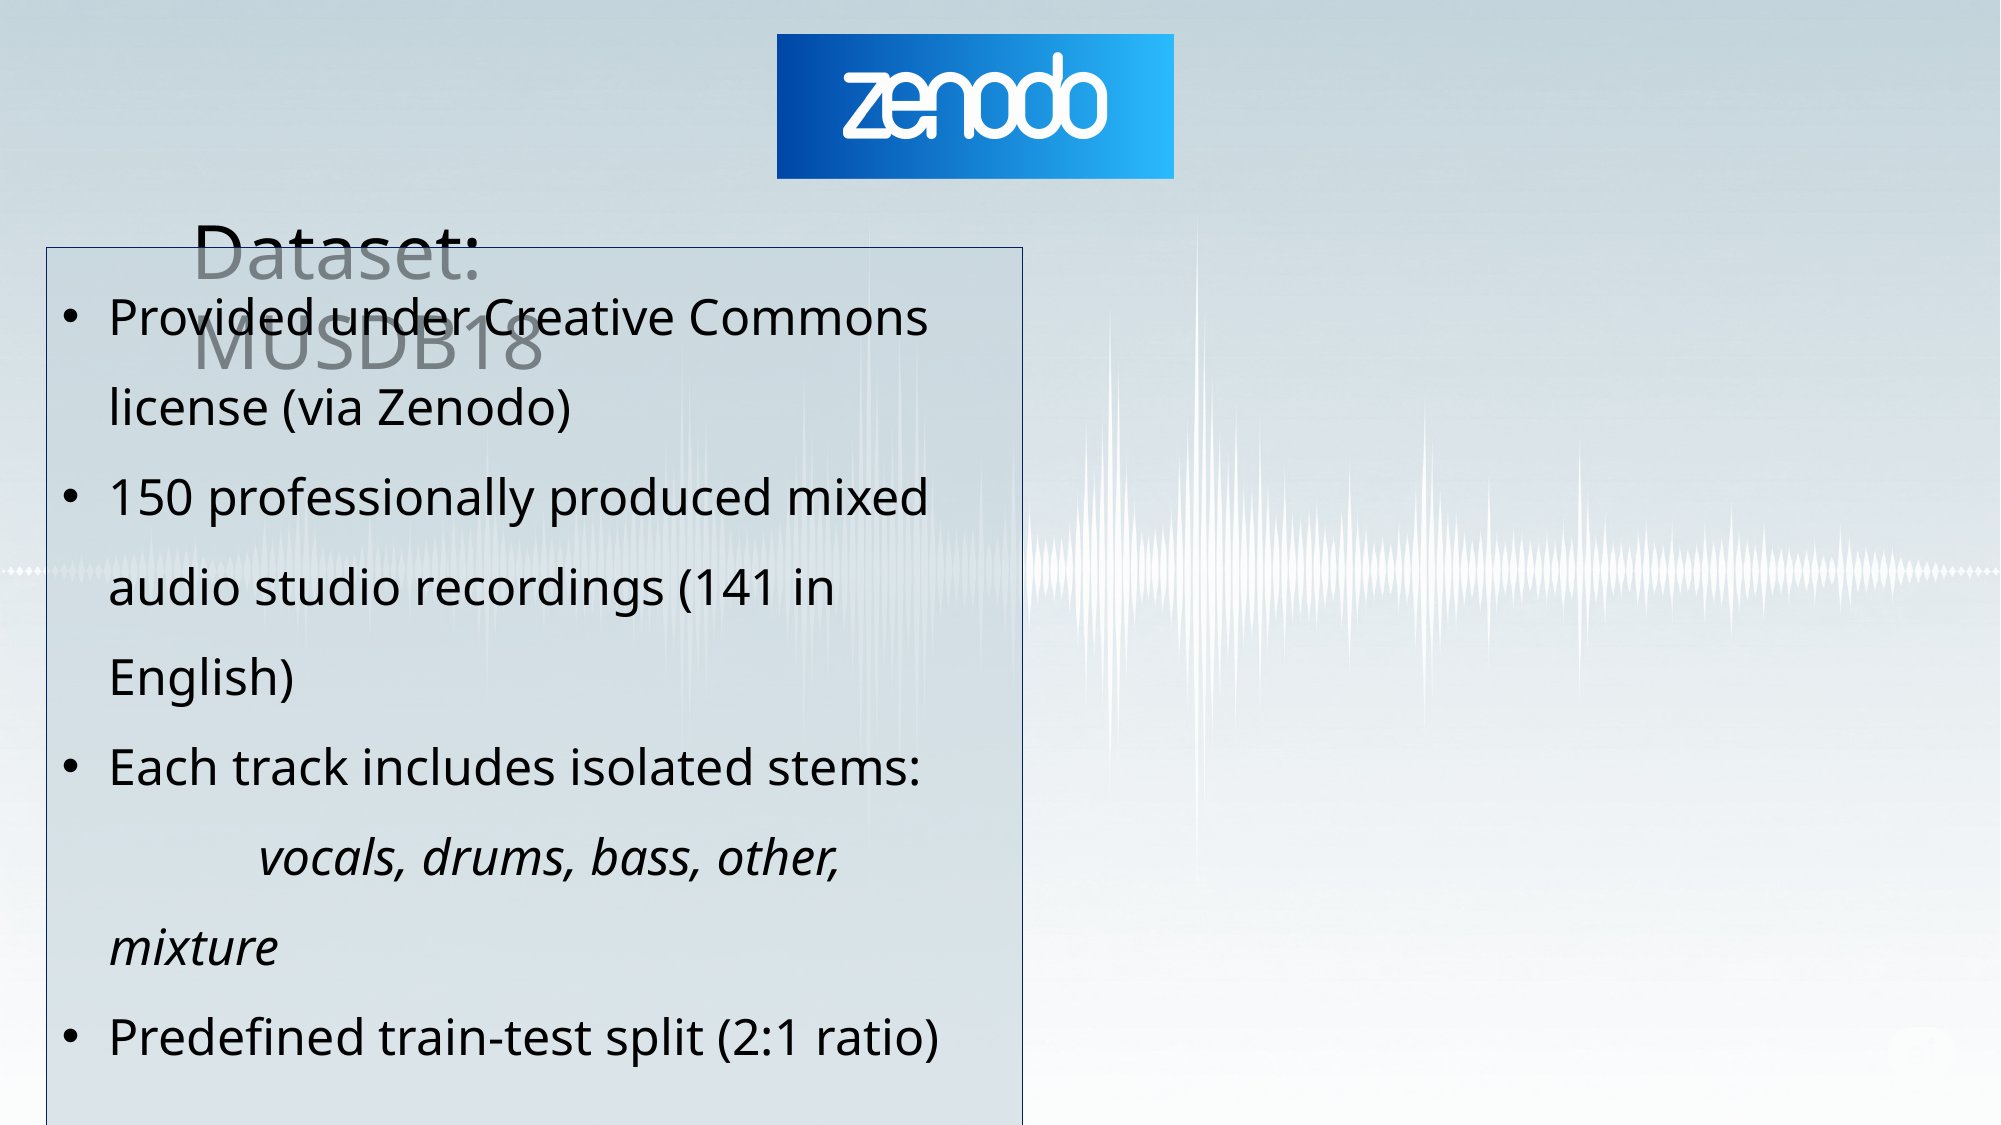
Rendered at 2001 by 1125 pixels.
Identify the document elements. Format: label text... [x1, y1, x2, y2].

text_box Provided under Creative Commons license (via Zenodo) 150 professionally produced mixed audio studio recordings (141 in English) Each track includes isolated stems: vocals, drums, bass, other, mixture Predefined train-test split (2:1 ratio) [46, 247, 1023, 1125]
picture [776, 33, 1175, 179]
text_box Dataset: MUSDB18 [177, 196, 850, 247]
